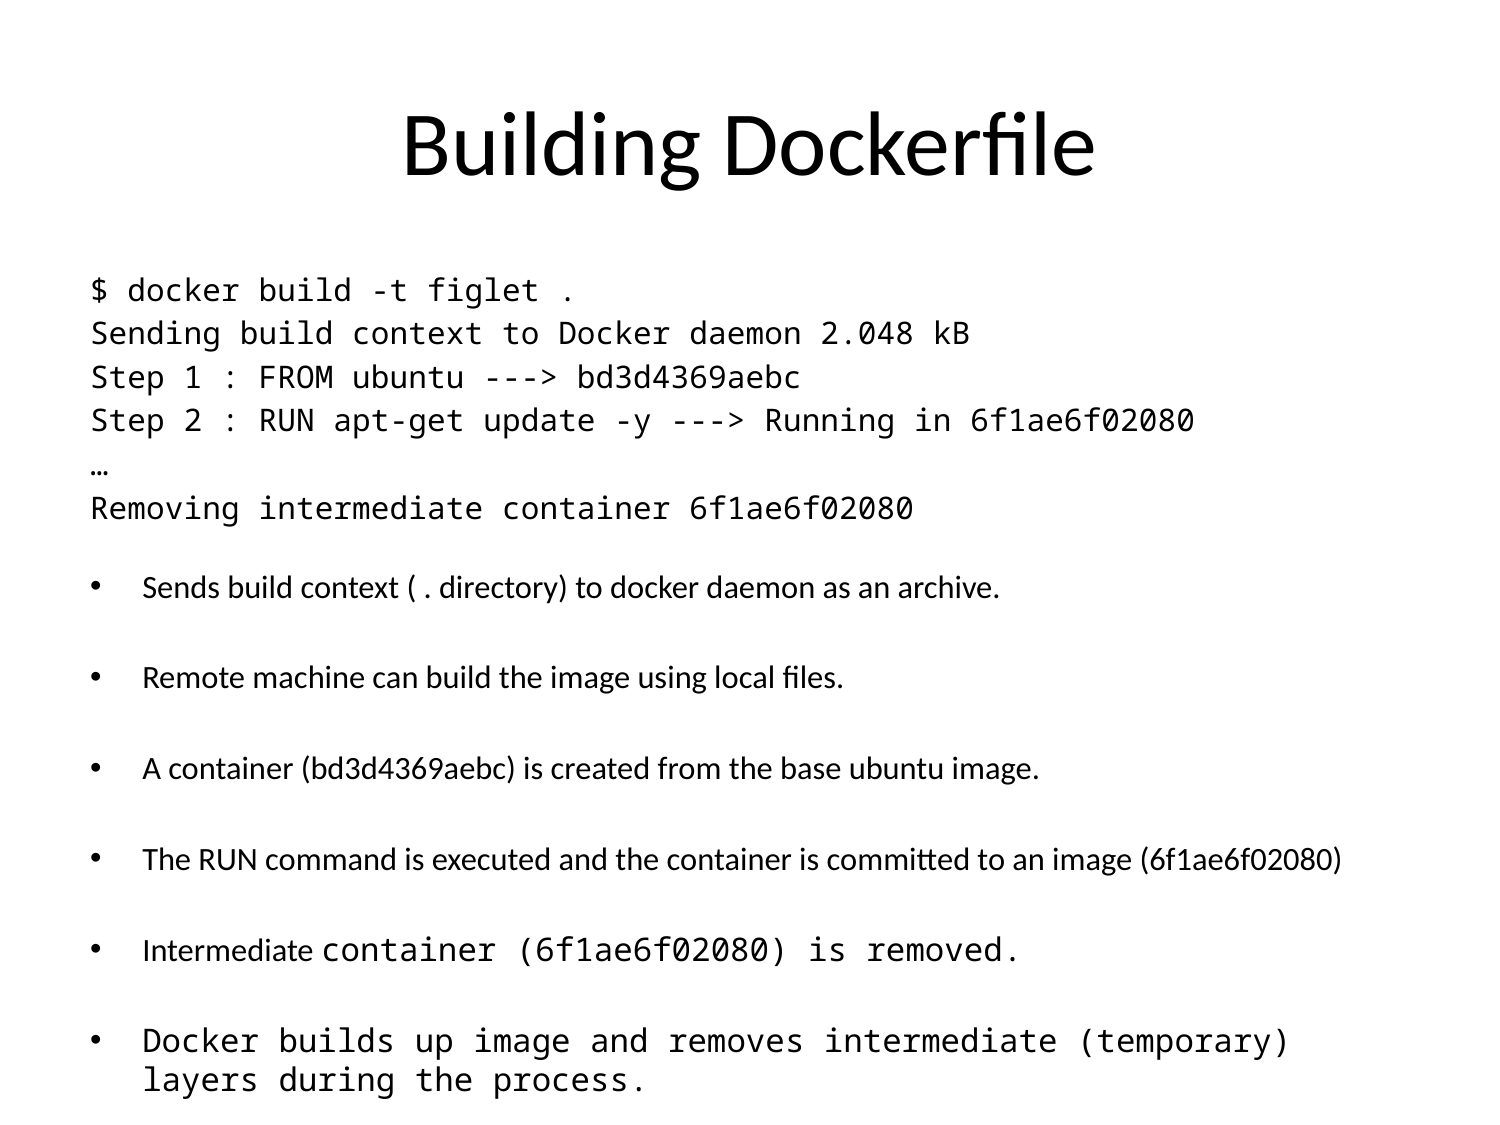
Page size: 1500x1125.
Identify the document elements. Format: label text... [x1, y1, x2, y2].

title Building Dockerfile [75, 45, 1425, 233]
list $ docker build -t figlet . Sending build context to Docker daemon 2.048 kB Step 1 : FROM ubuntu ---> bd3d4369aebc Step 2 : RUN apt-get update -y ---> Running in 6f1ae6f02080 … Removing intermediate container 6f1ae6f02080 Sends build context ( . directory) to docker daemon as an archive. Remote machine can build the image using local files. A container (bd3d4369aebc) is created from the base ubuntu image. The RUN command is executed and the container is committed to an image (6f1ae6f02080) Intermediate container (6f1ae6f02080) is removed. Docker builds up image and removes intermediate (temporary) layers during the process. [75, 262, 1425, 1112]
